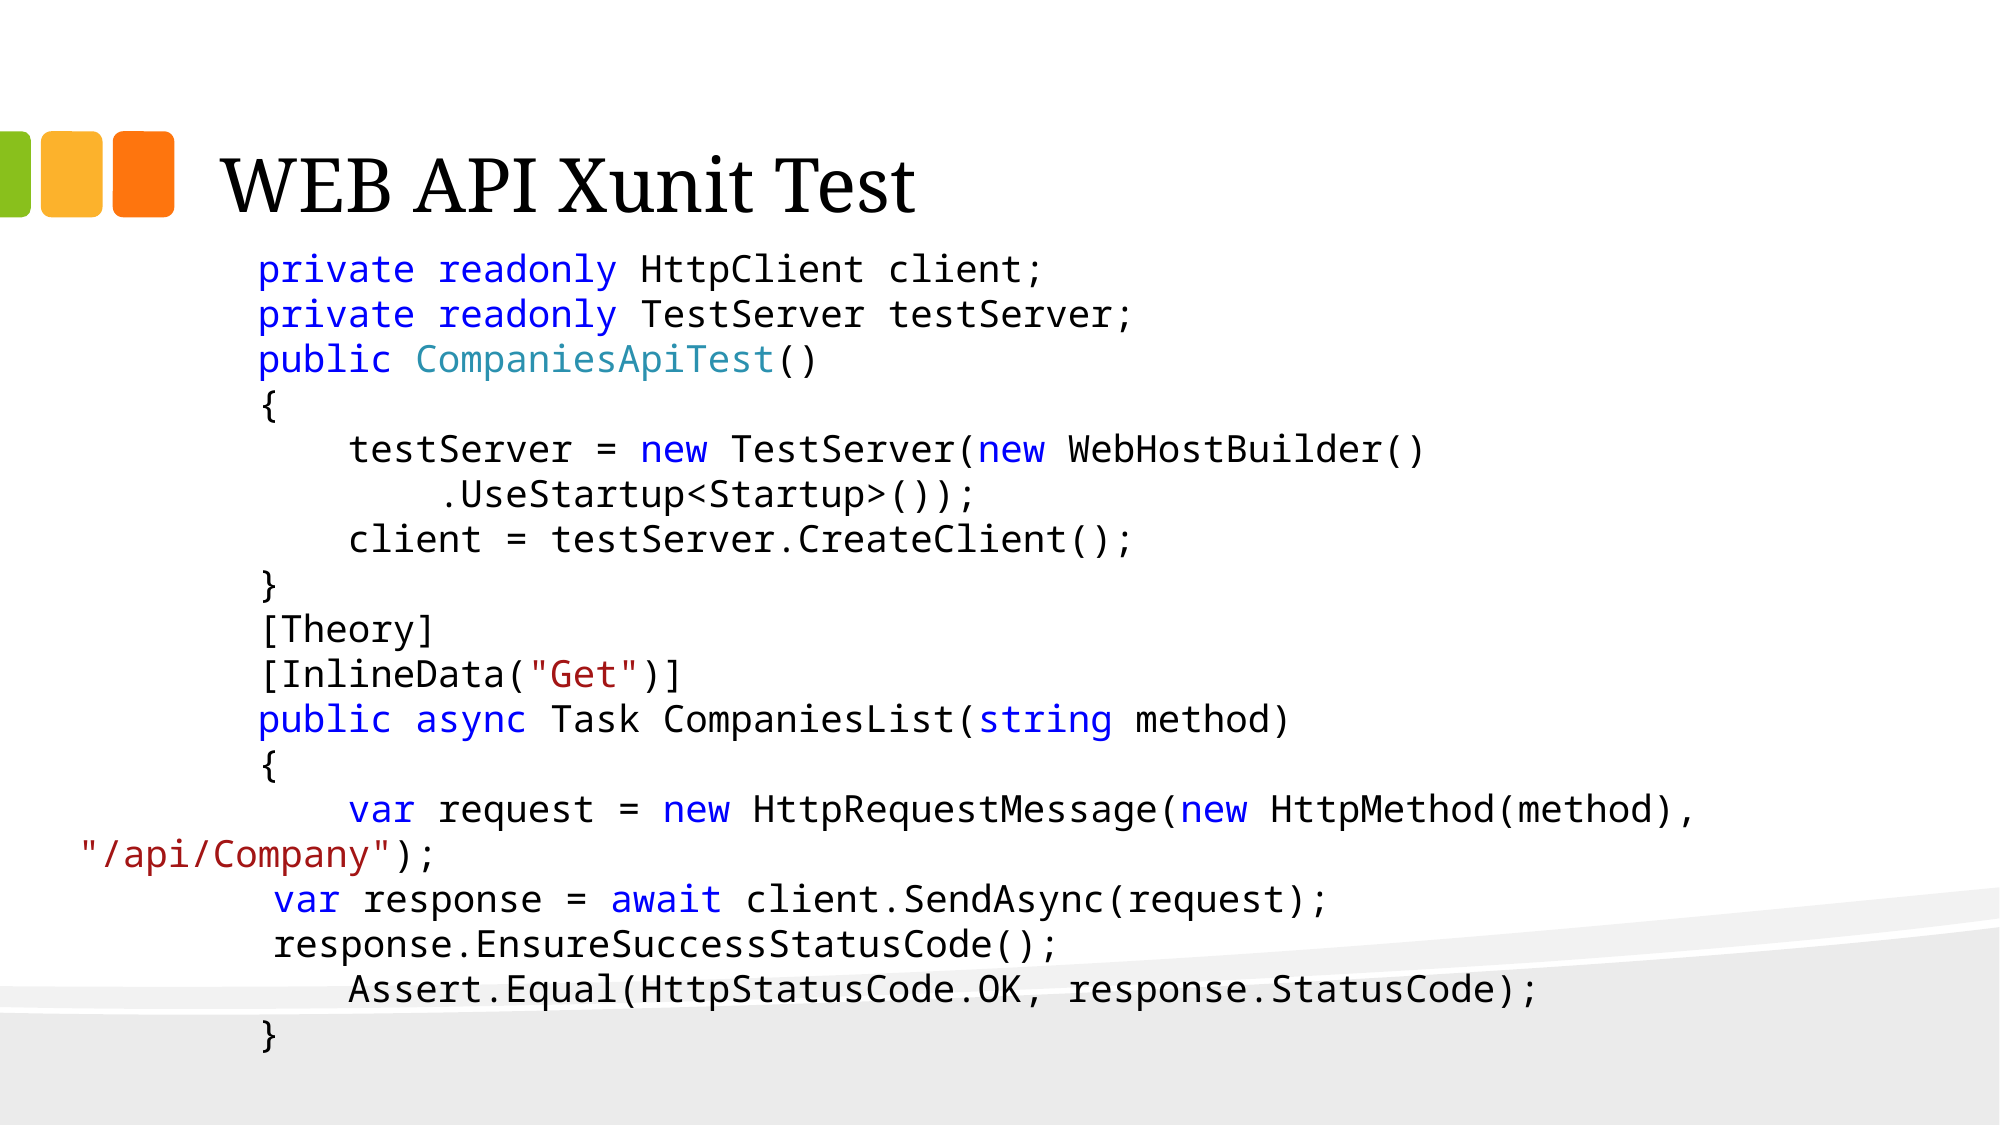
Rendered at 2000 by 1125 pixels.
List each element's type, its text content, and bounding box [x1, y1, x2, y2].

text_box private readonly HttpClient client; private readonly TestServer testServer; public CompaniesApiTest() { testServer = new TestServer(new WebHostBuilder() .UseStartup<Startup>()); client = testServer.CreateClient(); } [Theory] [InlineData("Get")] public async Task CompaniesList(string method) { var request = new HttpRequestMessage(new HttpMethod(method), "/api/Company"); var response = await client.SendAsync(request); response.EnsureSuccessStatusCode(); Assert.Equal(HttpStatusCode.OK, response.StatusCode); } [63, 237, 1937, 1063]
title WEB API Xunit Test [199, 24, 1800, 237]
